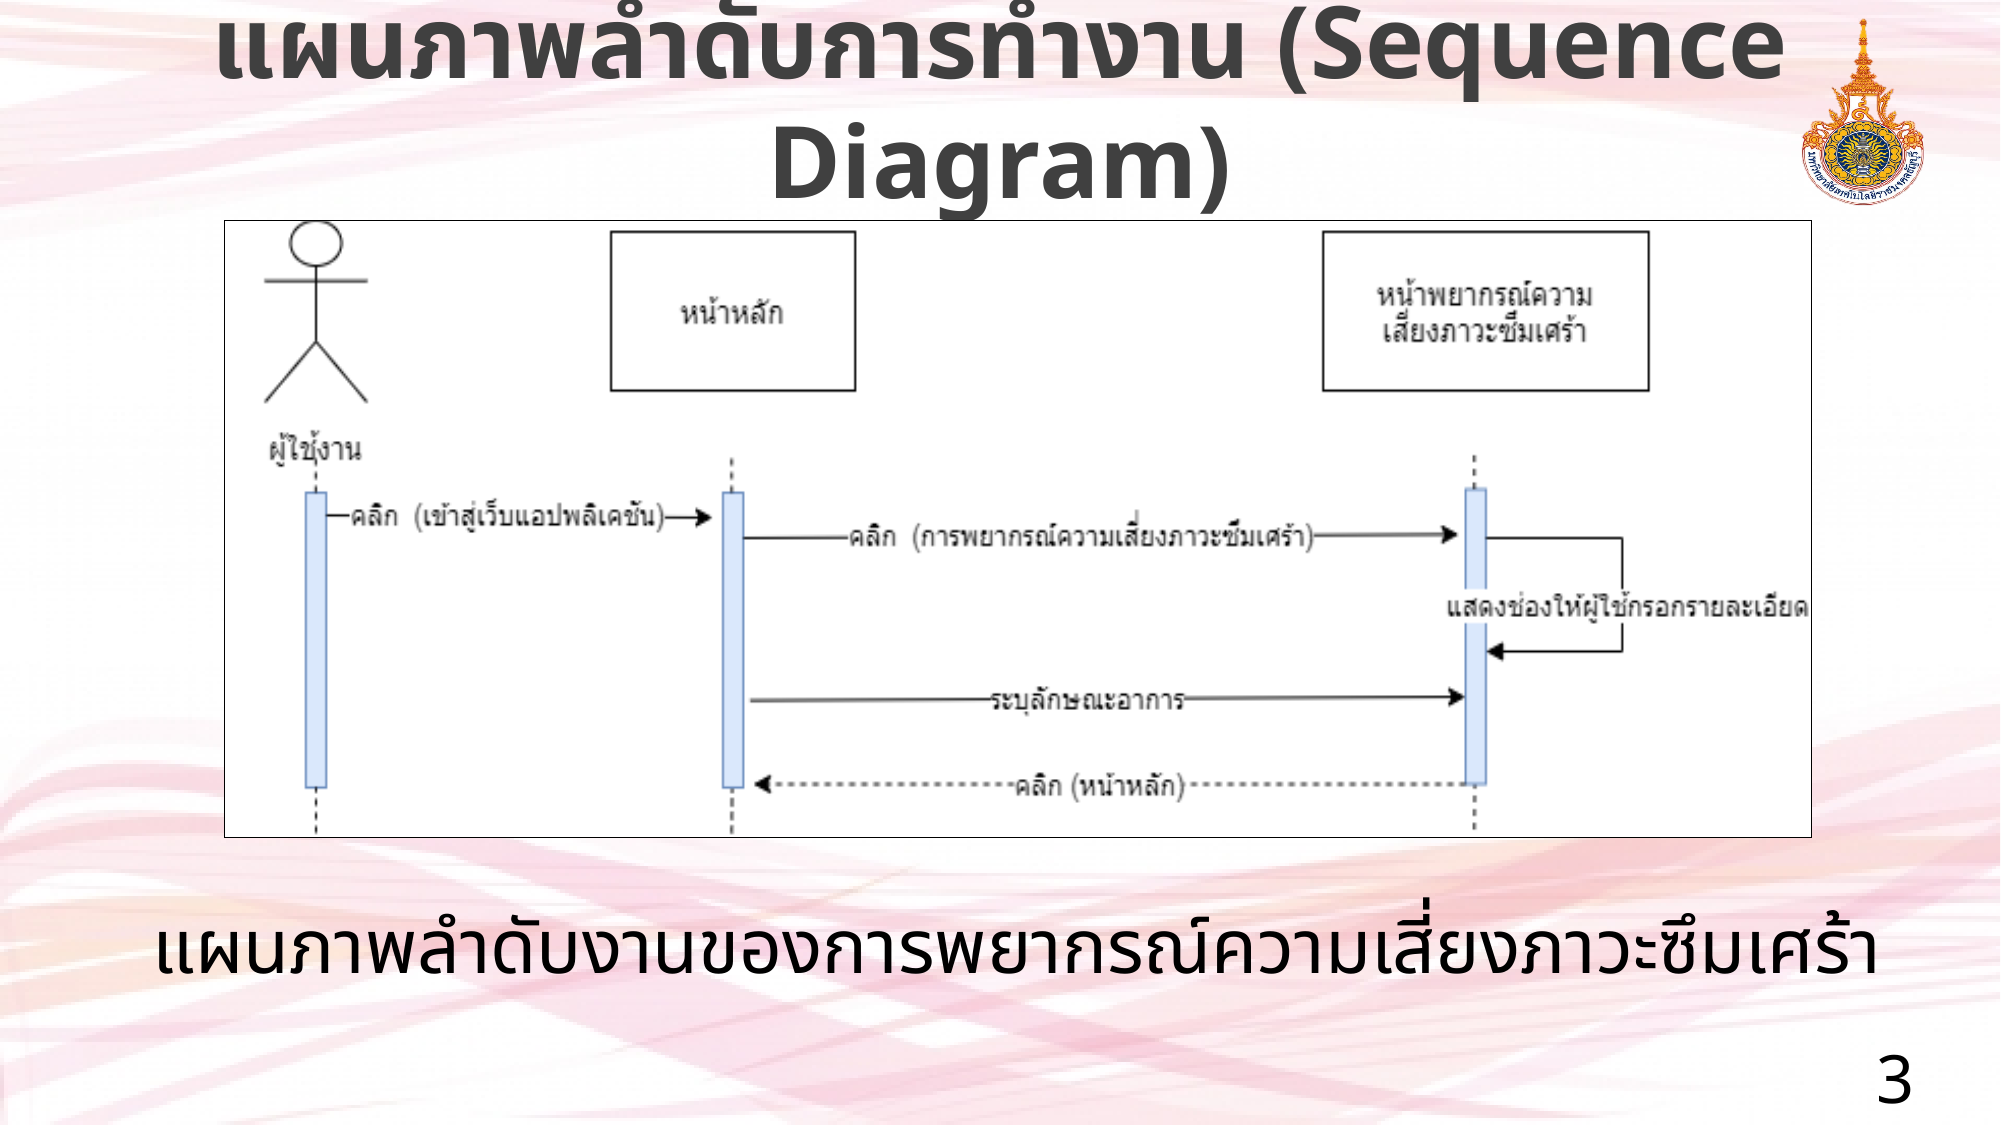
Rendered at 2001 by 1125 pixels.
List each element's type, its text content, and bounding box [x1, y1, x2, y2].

title แผนภาพลำดับการทำงาน (Sequence Diagram) [0, 13, 2000, 184]
text_box 39 [1861, 1029, 1963, 1125]
picture [0, 0, 2001, 1125]
text_box แผนภาพลำดับงานของการพยากรณ์ความเสี่ยงภาวะซึมเศร้า [137, 891, 1898, 996]
